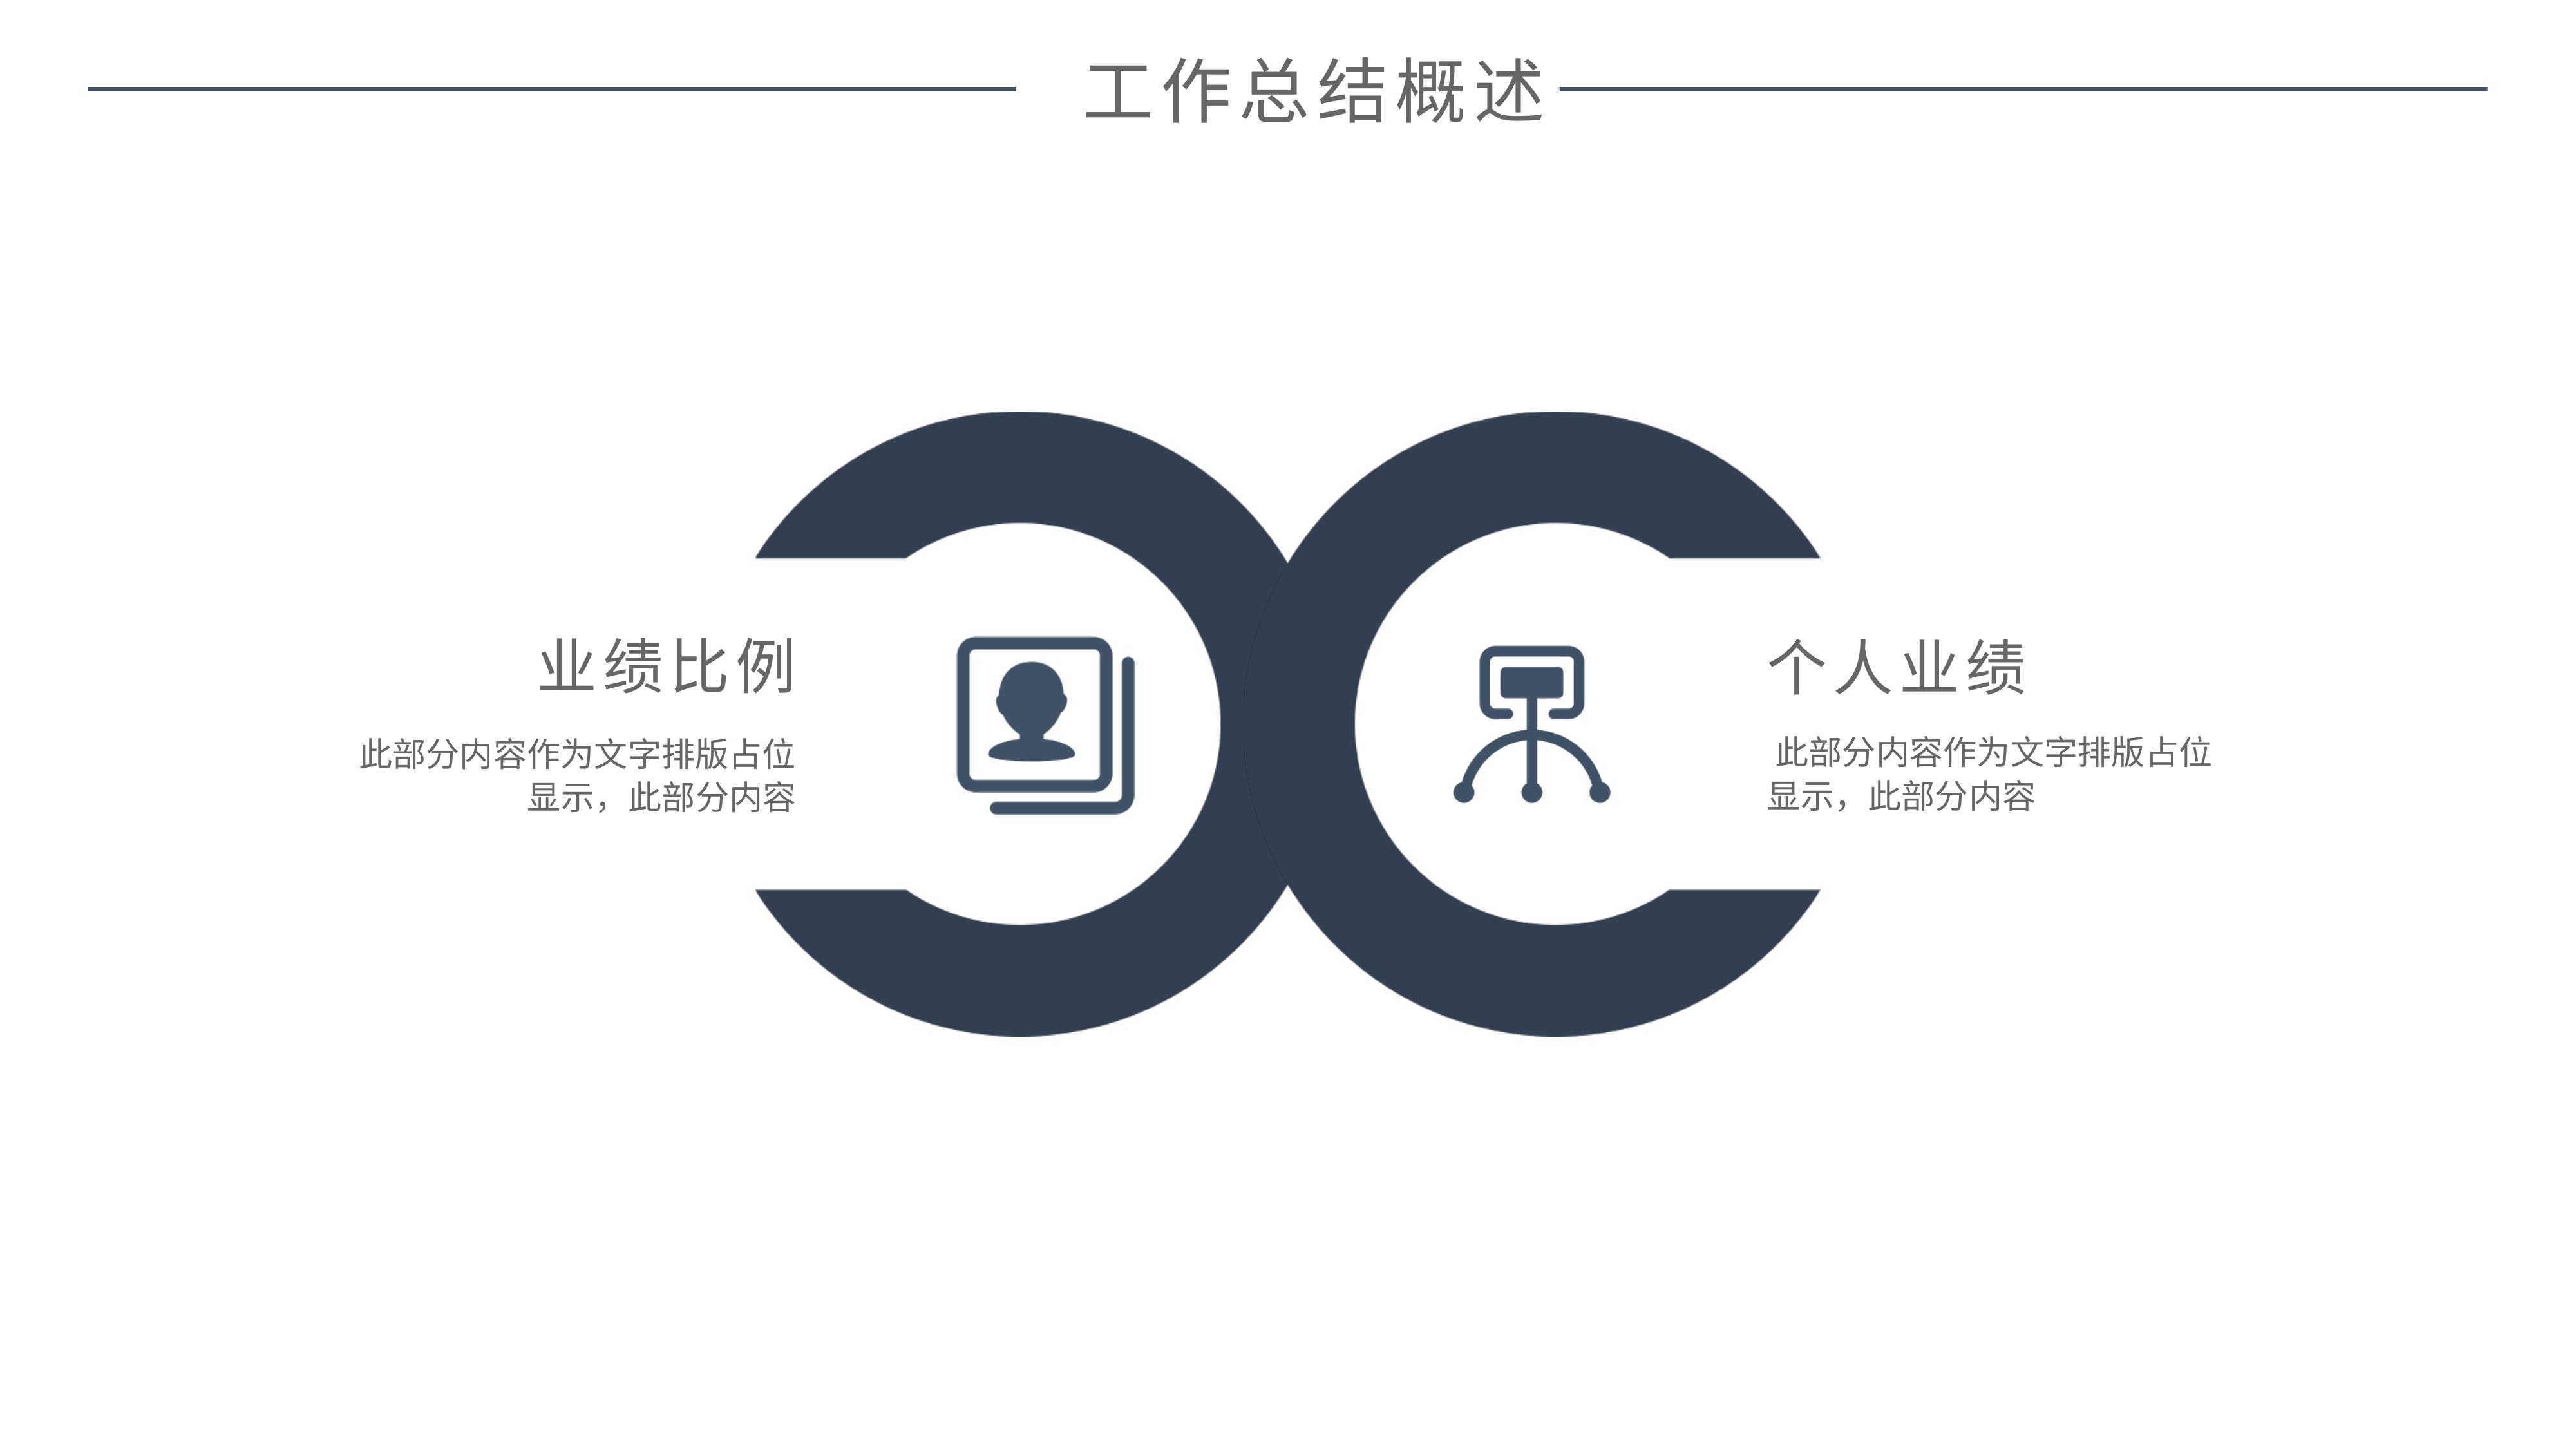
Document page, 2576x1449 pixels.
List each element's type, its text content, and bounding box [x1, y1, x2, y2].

title ​此部分内容作为文字排版占位显示，此部分内容 [1823, 728, 2244, 805]
title ​此部分内容作为文字排版占位显示，此部分内容 [320, 729, 752, 806]
title 业绩比例 [444, 628, 752, 685]
picture [88, 0, 2488, 139]
title 个人业绩 [1823, 629, 2120, 687]
picture [755, 412, 1821, 1037]
